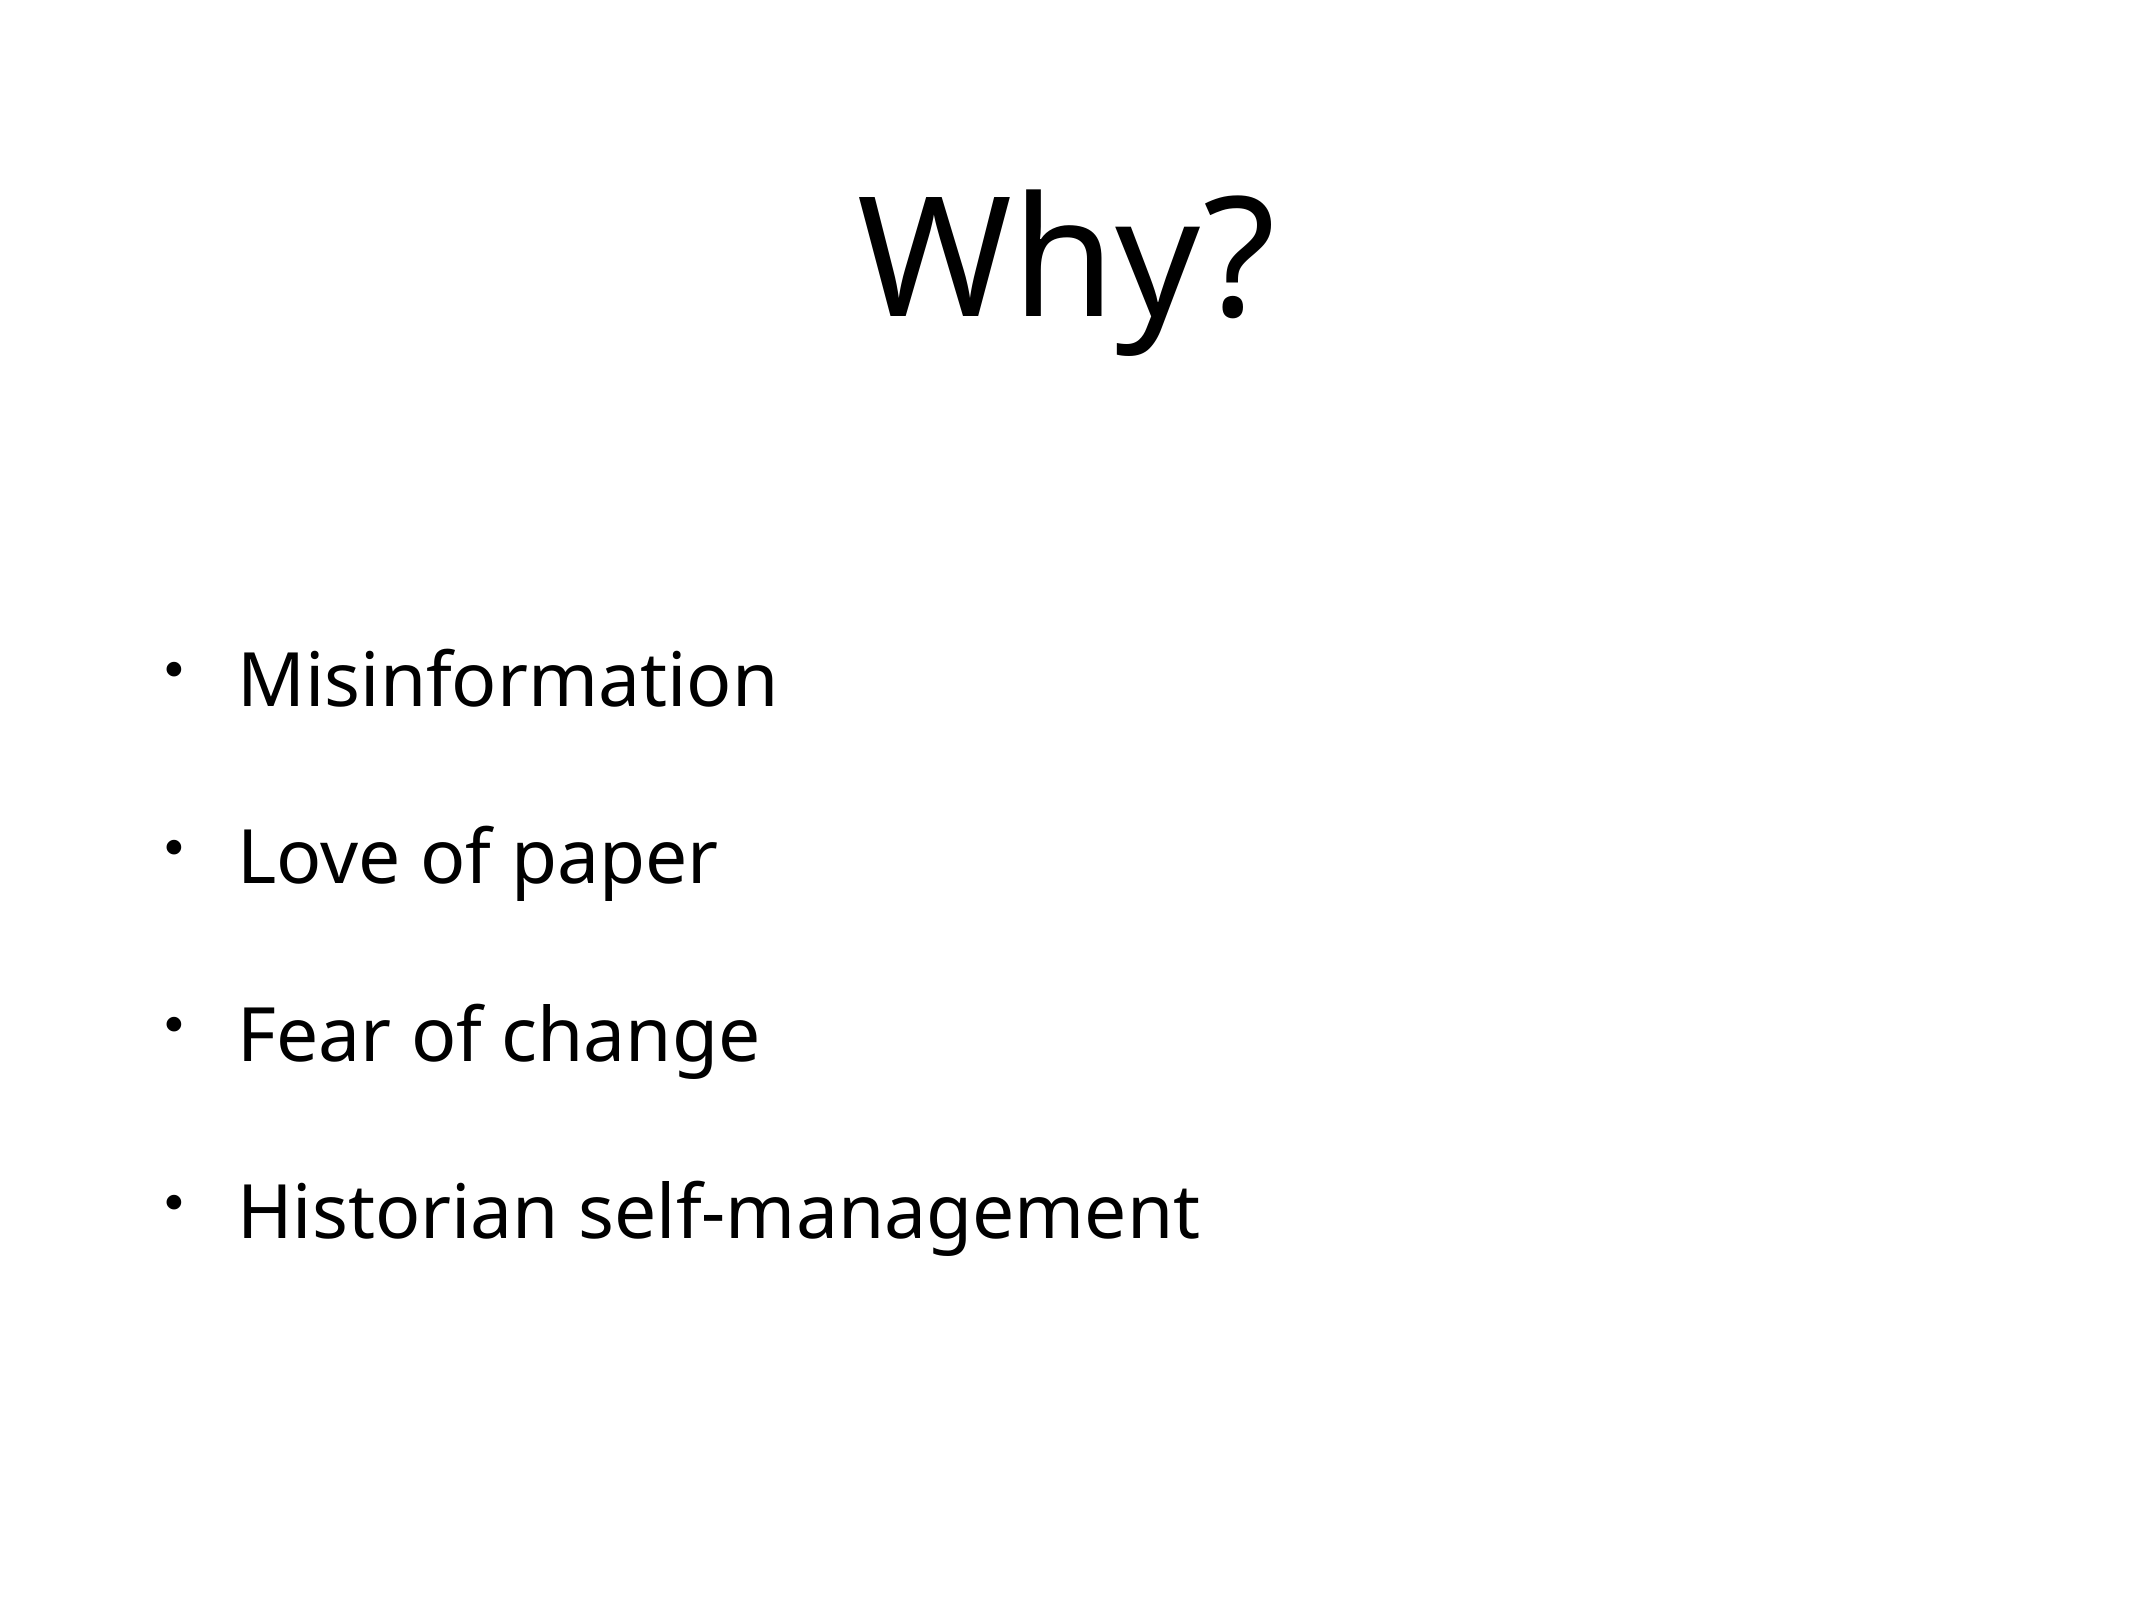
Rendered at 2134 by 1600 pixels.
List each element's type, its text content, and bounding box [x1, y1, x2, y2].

title Why? [155, 72, 1978, 426]
list Misinformation Love of paper Fear of change Historian self-management [155, 426, 1978, 1459]
